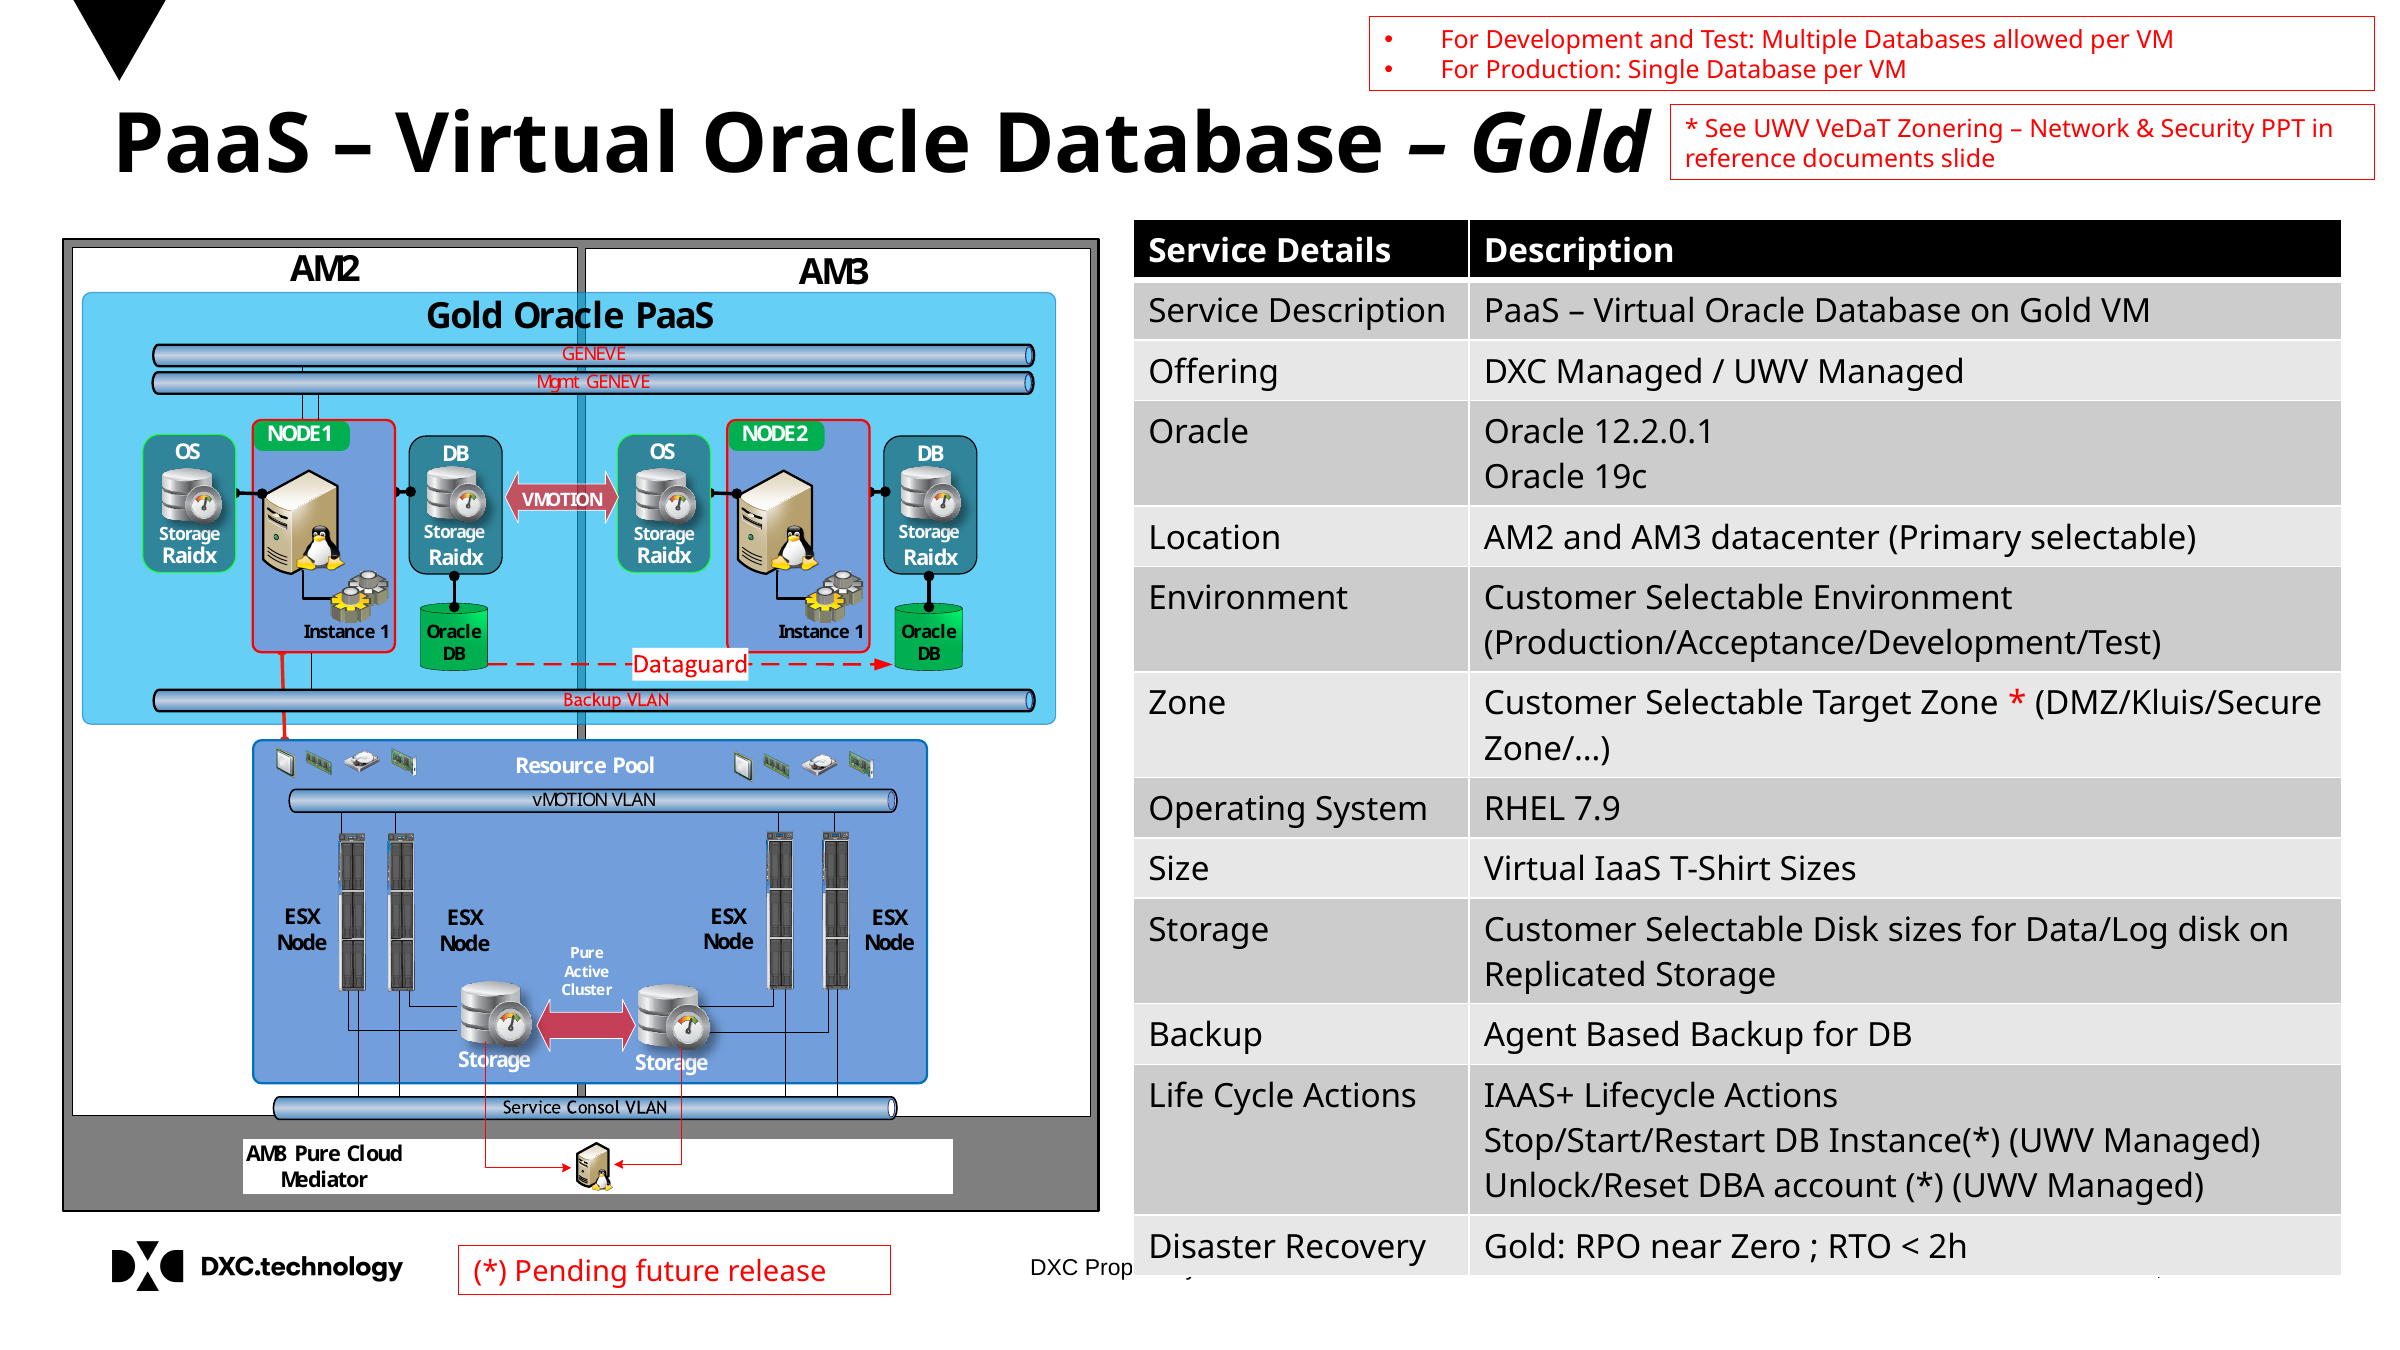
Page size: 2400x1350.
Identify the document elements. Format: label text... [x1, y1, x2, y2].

table_cell AM2 and AM3 datacenter (Primary selectable) [1470, 507, 2341, 566]
table_cell Agent Based Backup for DB [1470, 1004, 2341, 1064]
table_cell Oracle [1134, 401, 1468, 505]
table_cell Gold: RPO near Zero ; RTO < 2h [1470, 1216, 2341, 1275]
table_cell Size [1134, 839, 1468, 897]
text_box For Development and Test: Multiple Databases allowed per VM For Production: Single Database per VM [1369, 16, 2375, 91]
table_cell RHEL 7.9 [1470, 778, 2341, 837]
table_cell PaaS – Virtual Oracle Database on Gold VM [1470, 283, 2341, 339]
table_cell Life Cycle Actions [1134, 1065, 1468, 1214]
table_cell Offering [1134, 341, 1468, 400]
picture [60, 235, 1100, 1213]
title PaaS – Virtual Oracle Database – Gold [112, 104, 2375, 338]
table_cell IAAS+ Lifecycle Actions Stop/Start/Restart DB Instance(*) (UWV Managed) Unlock/Reset DBA account (*) (UWV Managed) [1470, 1065, 2341, 1214]
text_box * See UWV VeDaT Zonering – Network & Security PPT in reference documents slide [1670, 104, 2375, 180]
text_box (*) Pending future release [458, 1245, 891, 1295]
table_header Service Details [1134, 220, 1468, 277]
table_header Description [1470, 220, 2341, 277]
table_cell Environment [1134, 567, 1468, 671]
table_cell Oracle 12.2.0.1 Oracle 19c [1470, 401, 2341, 505]
table_cell Customer Selectable Environment (Production/Acceptance/Development/Test) [1470, 567, 2341, 671]
table_cell Customer Selectable Target Zone * (DMZ/Kluis/Secure Zone/…) [1470, 673, 2341, 777]
table_cell Backup [1134, 1004, 1468, 1064]
table_cell Disaster Recovery [1134, 1216, 1468, 1275]
table_cell Customer Selectable Disk sizes for Data/Log disk on Replicated Storage [1470, 899, 2341, 1003]
table_cell DXC Managed / UWV Managed [1470, 341, 2341, 400]
table_cell Location [1134, 507, 1468, 566]
table_cell Service Description [1134, 283, 1468, 339]
table_cell Virtual IaaS T-Shirt Sizes [1470, 839, 2341, 897]
table_cell Zone [1134, 673, 1468, 777]
table_cell Operating System [1134, 778, 1468, 837]
table_cell Storage [1134, 899, 1468, 1003]
